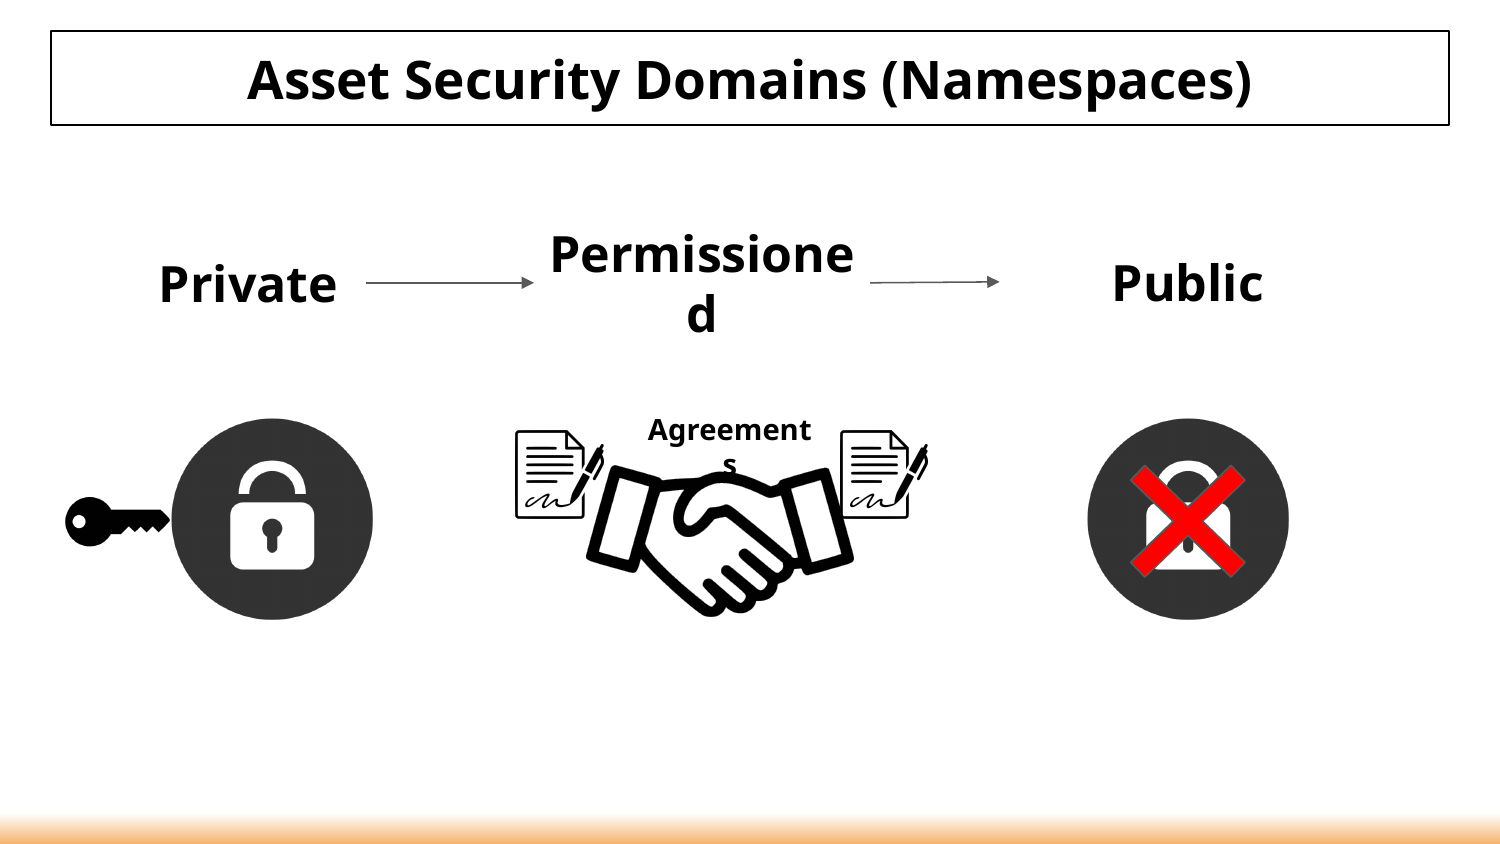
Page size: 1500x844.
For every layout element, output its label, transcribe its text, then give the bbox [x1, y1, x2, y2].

title Asset Security Domains (Namespaces) [50, 30, 1450, 127]
picture [515, 429, 929, 617]
text_box Public [999, 236, 1376, 328]
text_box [1027, 375, 1348, 697]
text_box Private [130, 237, 367, 329]
text_box Agreements [627, 396, 833, 464]
text_box Permissioned [534, 237, 871, 329]
picture [64, 375, 433, 697]
